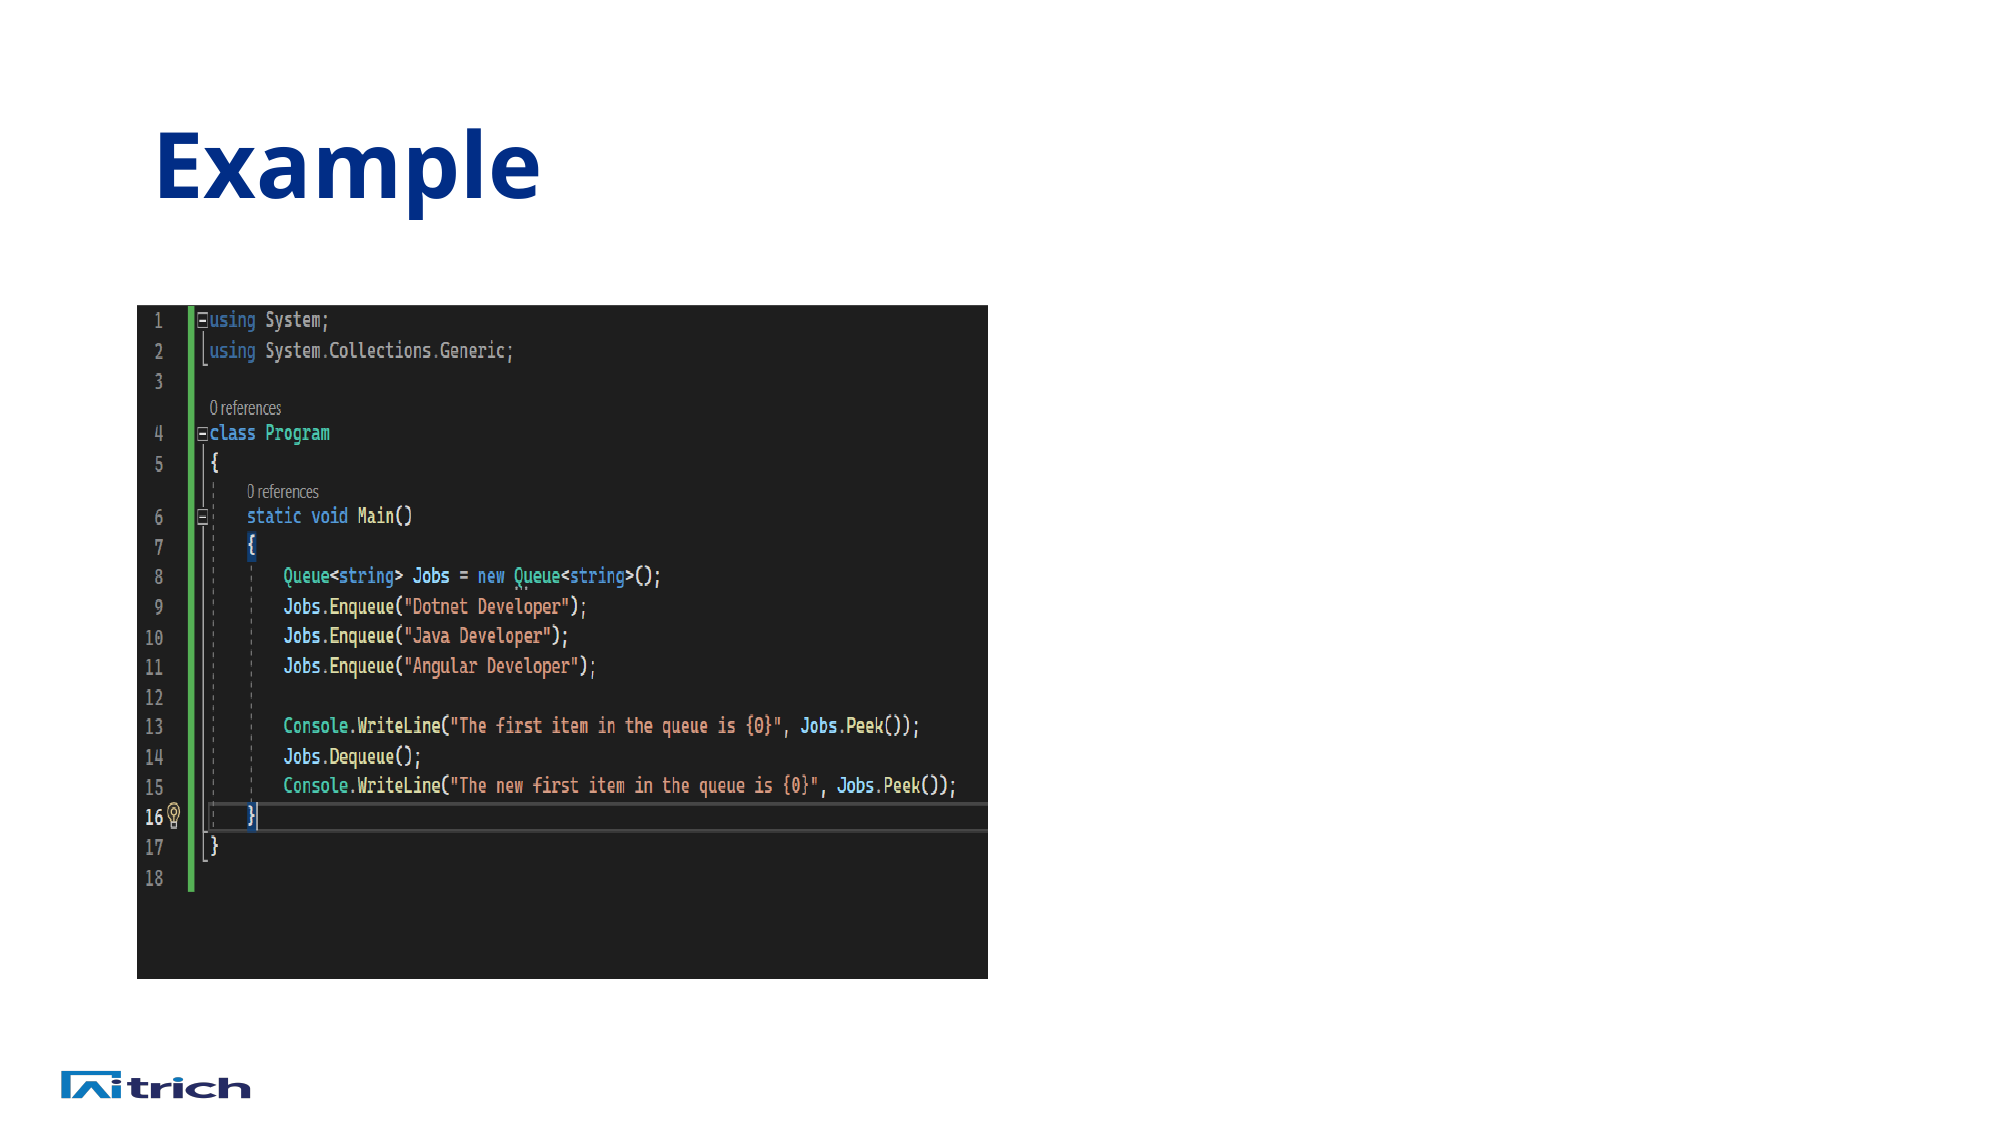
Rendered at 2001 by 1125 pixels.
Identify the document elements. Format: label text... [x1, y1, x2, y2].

picture [59, 1070, 252, 1099]
title Example [137, 59, 1863, 278]
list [137, 305, 988, 979]
